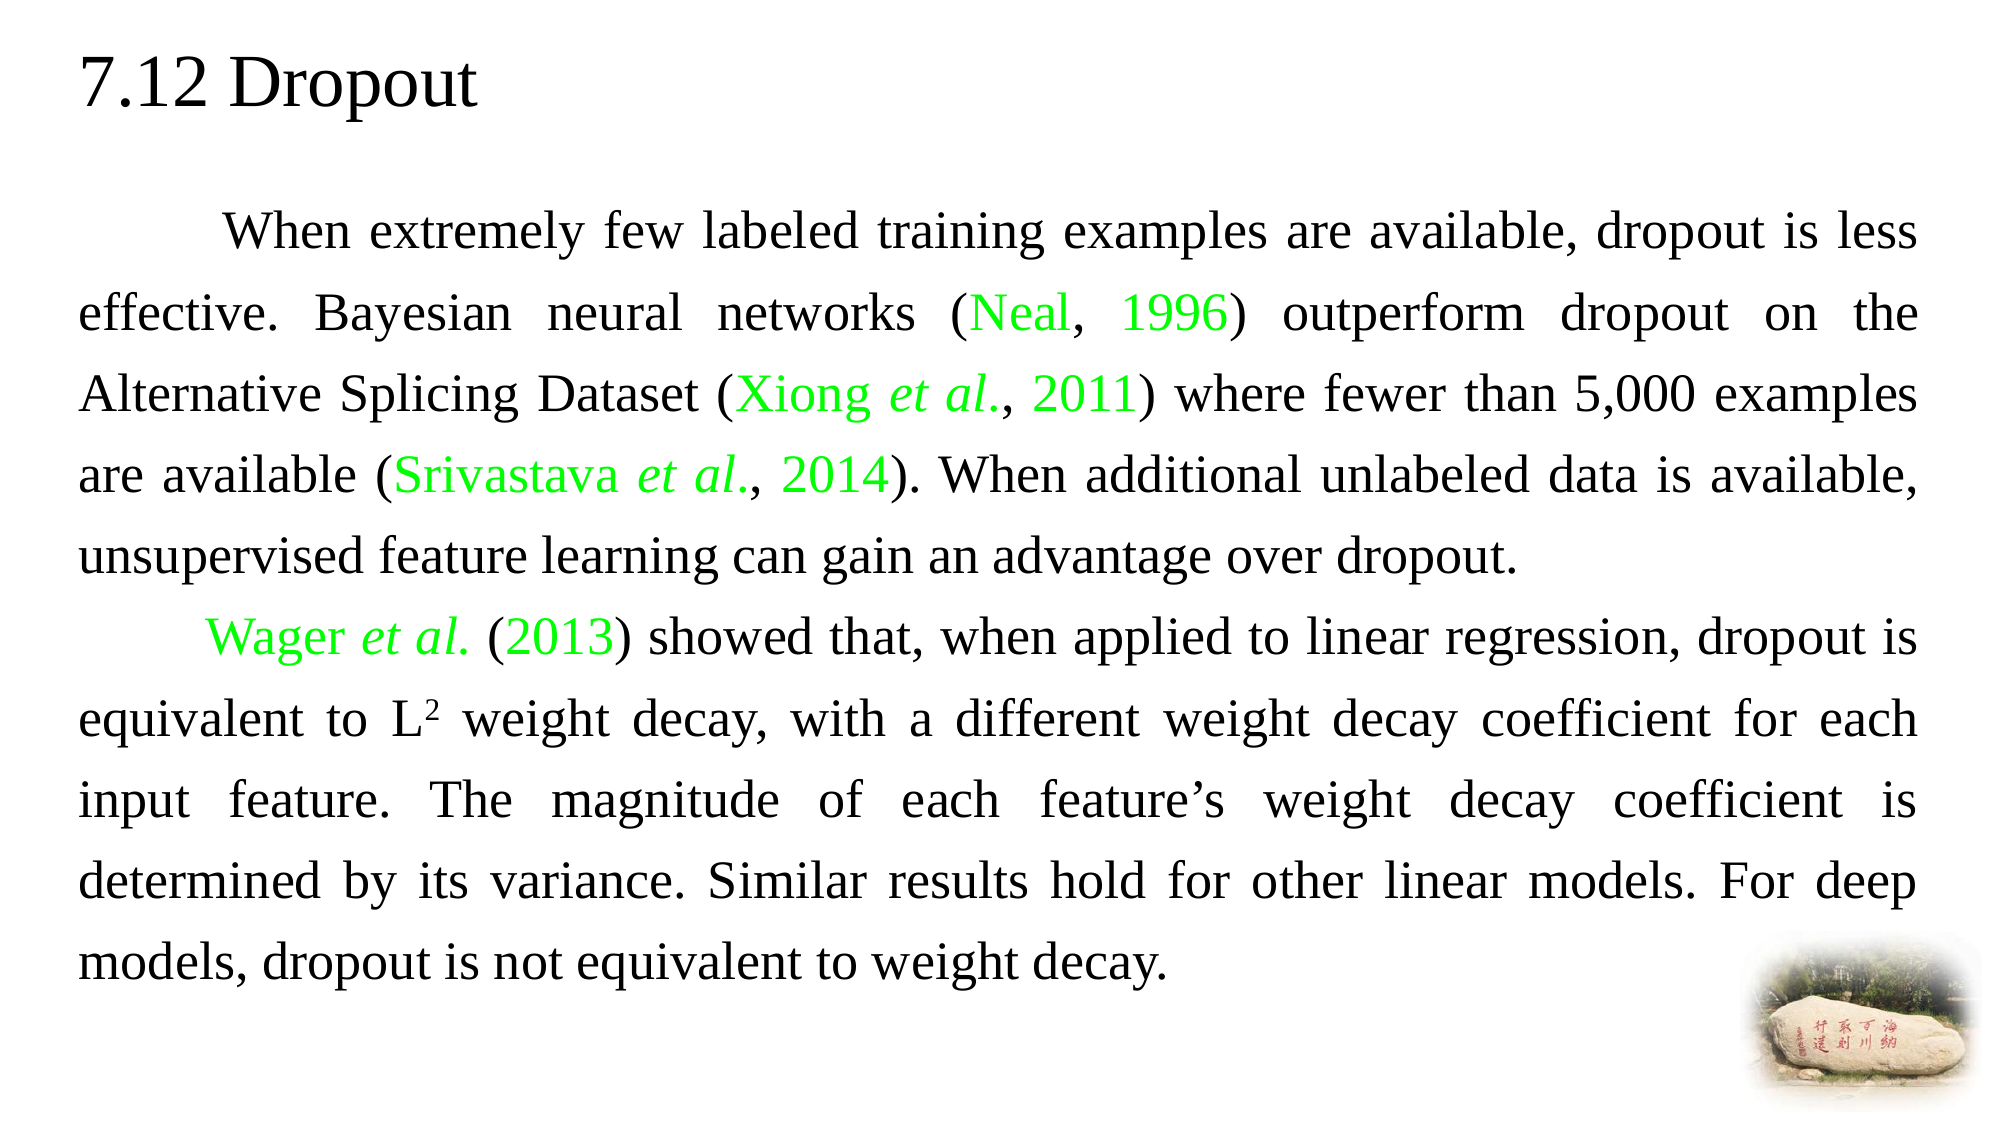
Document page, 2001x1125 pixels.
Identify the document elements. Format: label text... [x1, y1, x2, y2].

list When extremely few labeled training examples are available, dropout is less effective. Bayesian neural networks (Neal, 1996) outperform dropout on the Alternative Splicing Dataset (Xiong et al., 2011) where fewer than 5,000 examples are available (Srivastava et al., 2014). When additional unlabeled data is available, unsupervised feature learning can gain an advantage over dropout. Wager et al. (2013) showed that, when applied to linear regression, dropout is equivalent to L2 weight decay, with a different weight decay coefficient for each input feature. The magnitude of each feature’s weight decay coefficient is determined by its variance. Similar results hold for other linear models. For deep models, dropout is not equivalent to weight decay. [63, 171, 1936, 1014]
title 7.12 Dropout [63, 21, 1936, 142]
picture [1740, 927, 1985, 1112]
